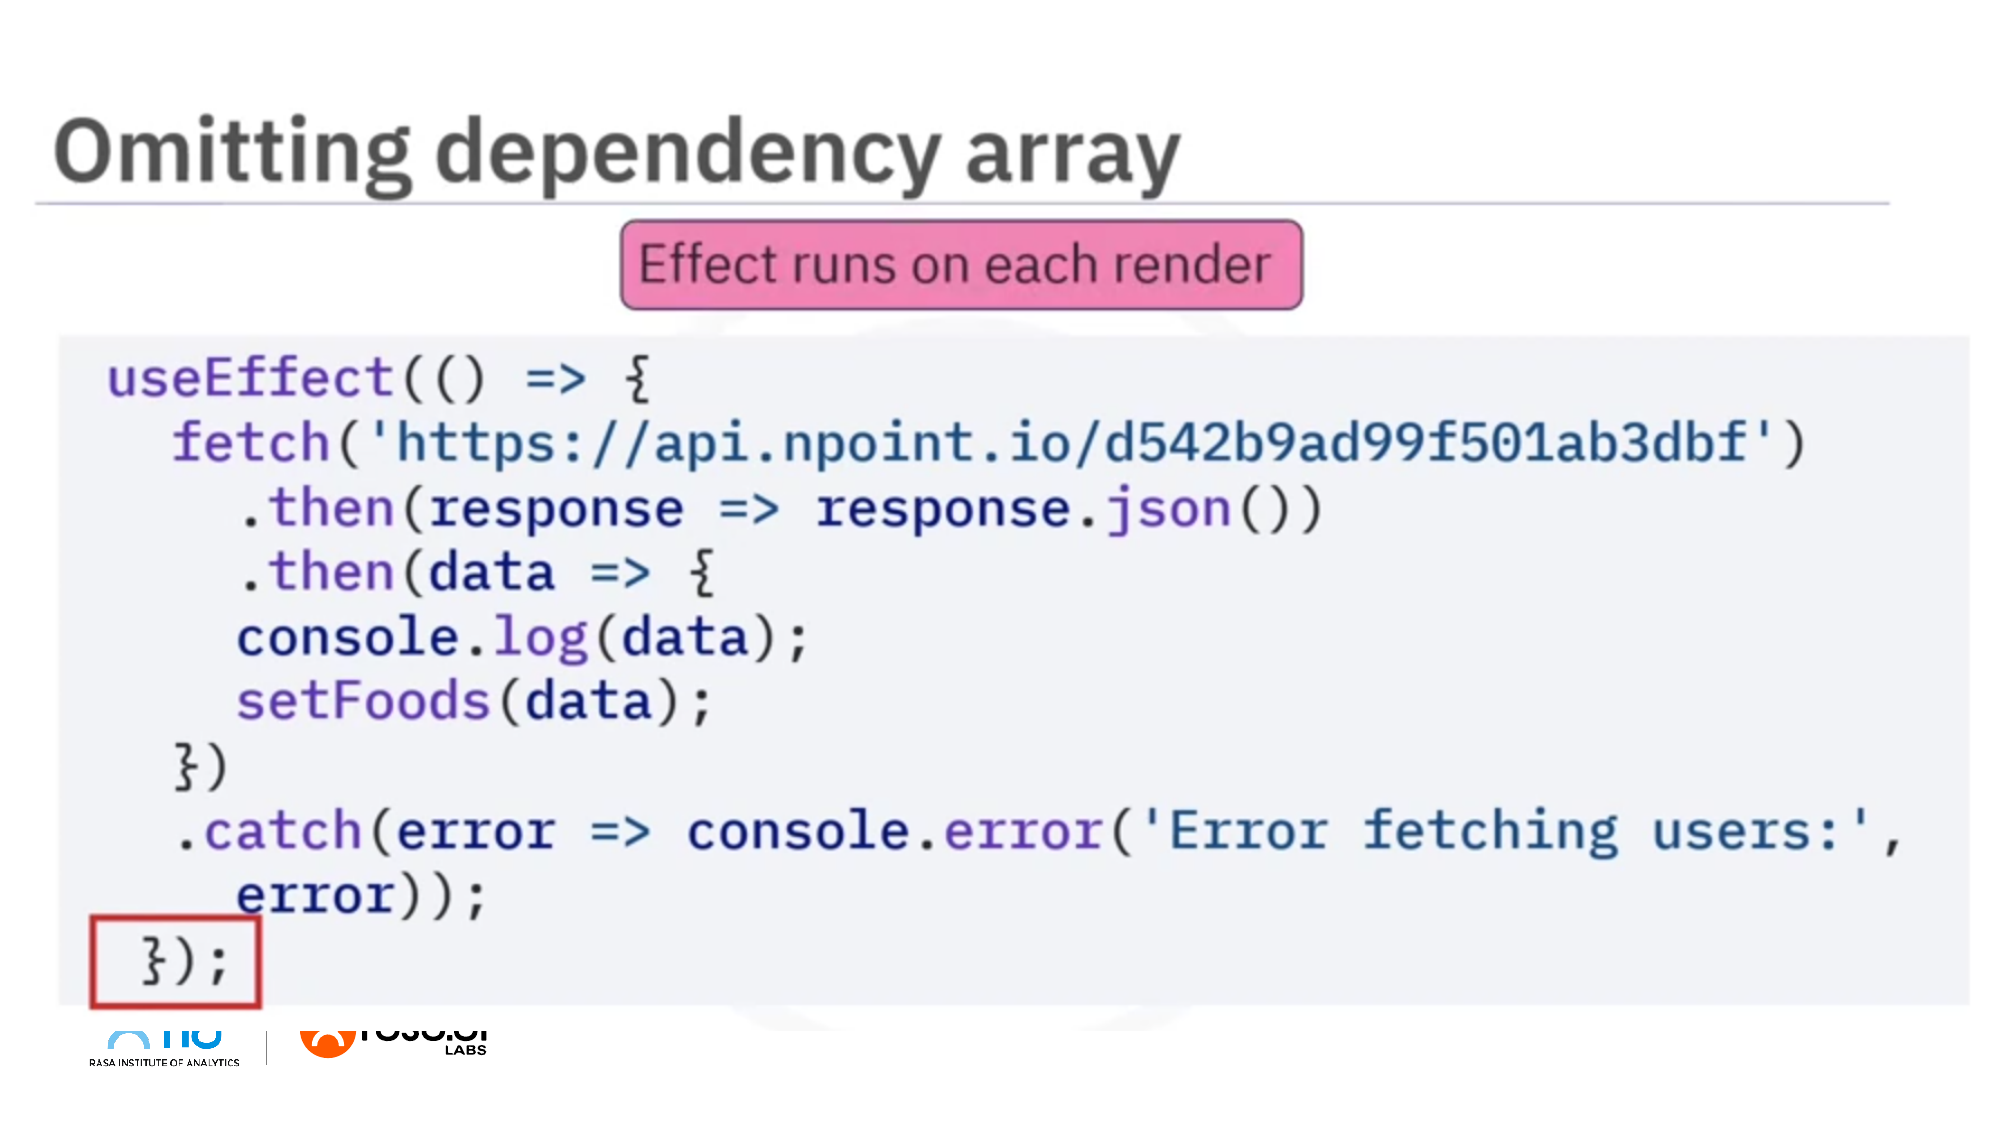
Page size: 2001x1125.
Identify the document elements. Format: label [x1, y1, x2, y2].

picture [0, 94, 2000, 1078]
